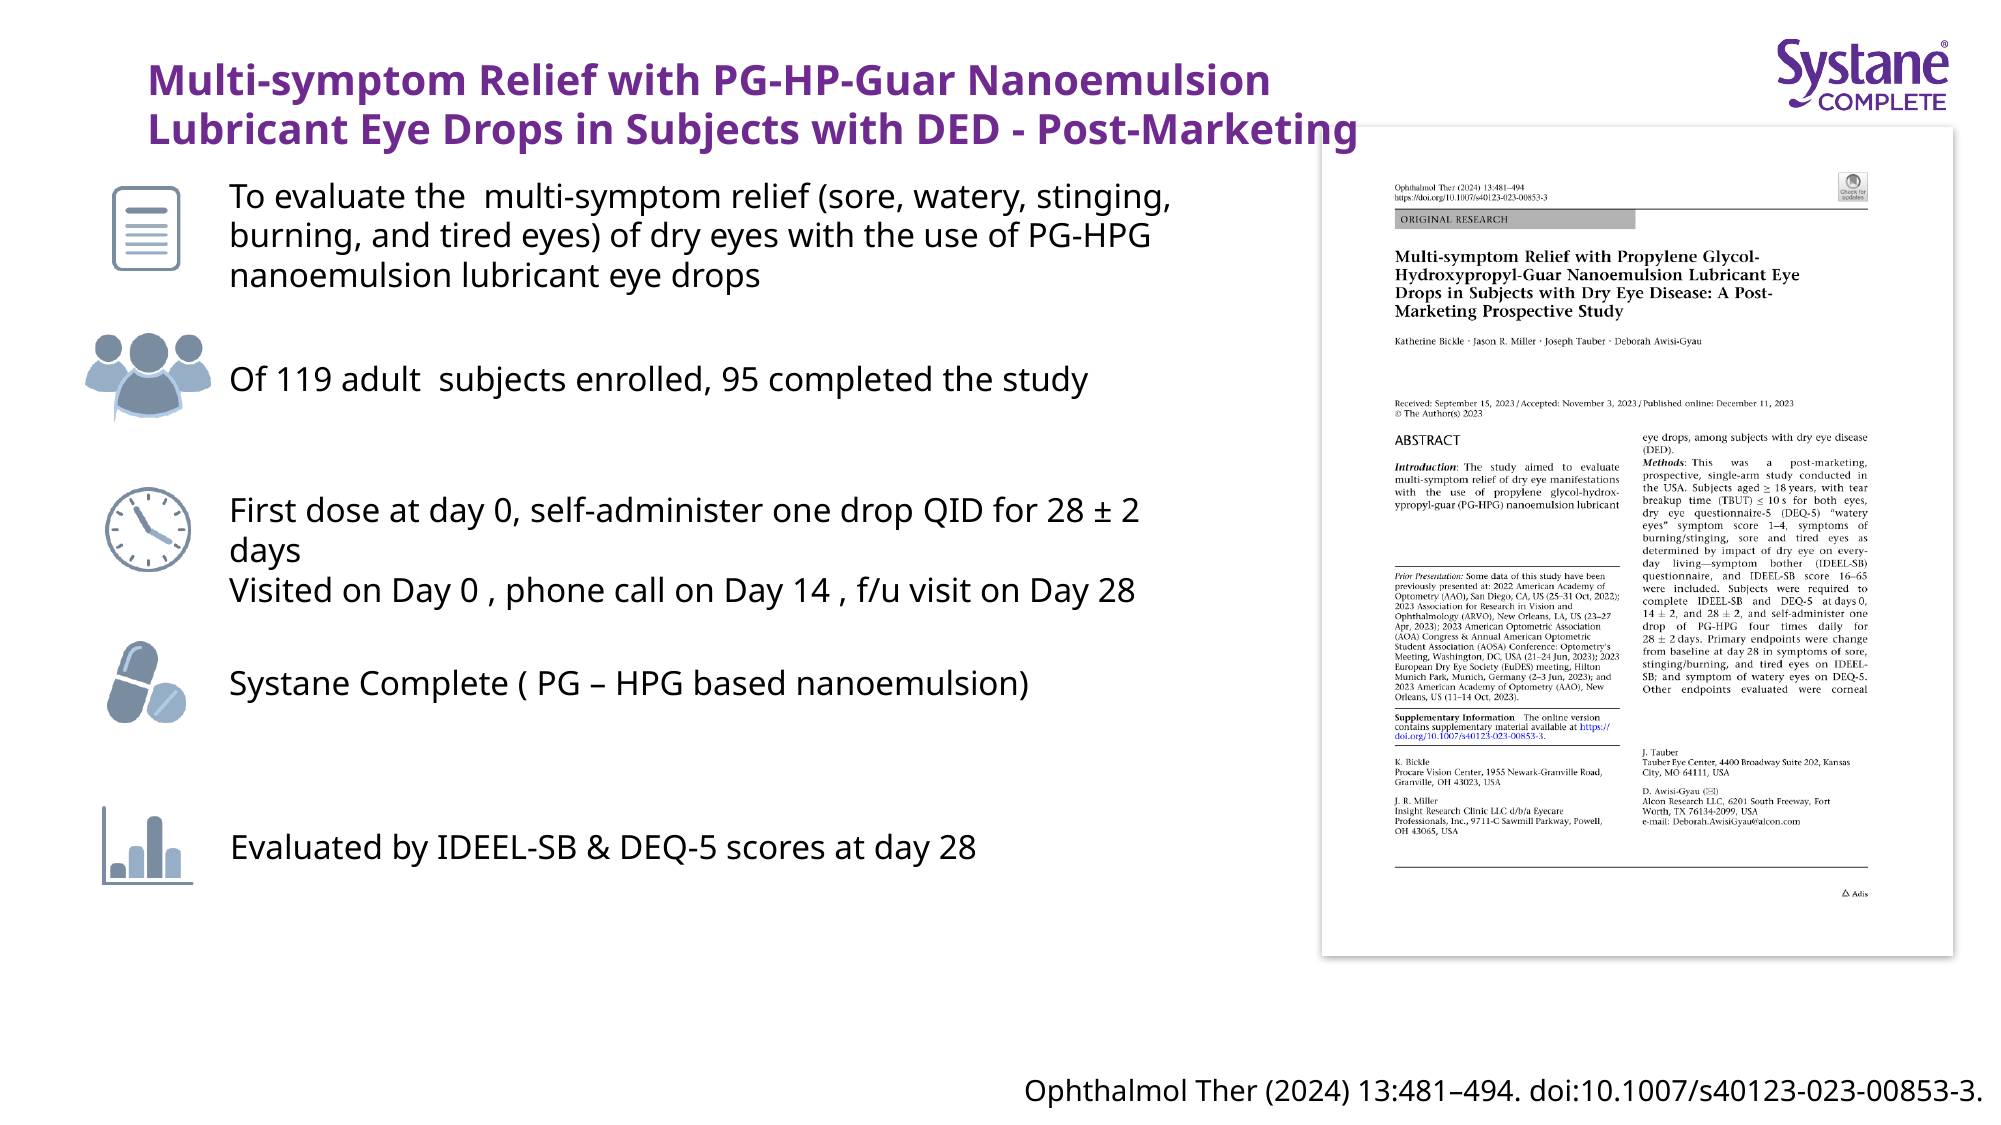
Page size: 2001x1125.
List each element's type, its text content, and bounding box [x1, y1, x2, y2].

text_box Evaluated by IDEEL-SB & DEQ-5 scores at day 28 [215, 818, 1215, 874]
text_box Of 119 adult subjects enrolled, 95 completed the study [214, 350, 1215, 406]
picture [1776, 38, 1949, 115]
text_box Ophthalmol Ther (2024) 13:481–494. doi:10.1007/s40123-023-00853-3. [267, 1064, 2000, 1115]
picture [1336, 140, 1940, 942]
picture [84, 333, 212, 424]
text_box To evaluate the multi-symptom relief (sore, watery, stinging, burning, and tired eyes) of dry eyes with the use of PG-HPG nanoemulsion lubricant eye drops [214, 167, 1215, 302]
picture [105, 486, 191, 573]
text_box Multi-symptom Relief with PG-HP-Guar Nanoemulsion Lubricant Eye Drops in Subjects with DED - Post-Marketing [146, 53, 1378, 168]
picture [102, 806, 194, 885]
text_box First dose at day 0, self-administer one drop QID for 28 ± 2 days Visited on Day 0 , phone call on Day 14 , f/u visit on Day 28 [214, 481, 1215, 617]
picture [107, 640, 186, 724]
picture [112, 185, 181, 271]
text_box Systane Complete ( PG – HPG based nanoemulsion) [214, 654, 1215, 710]
